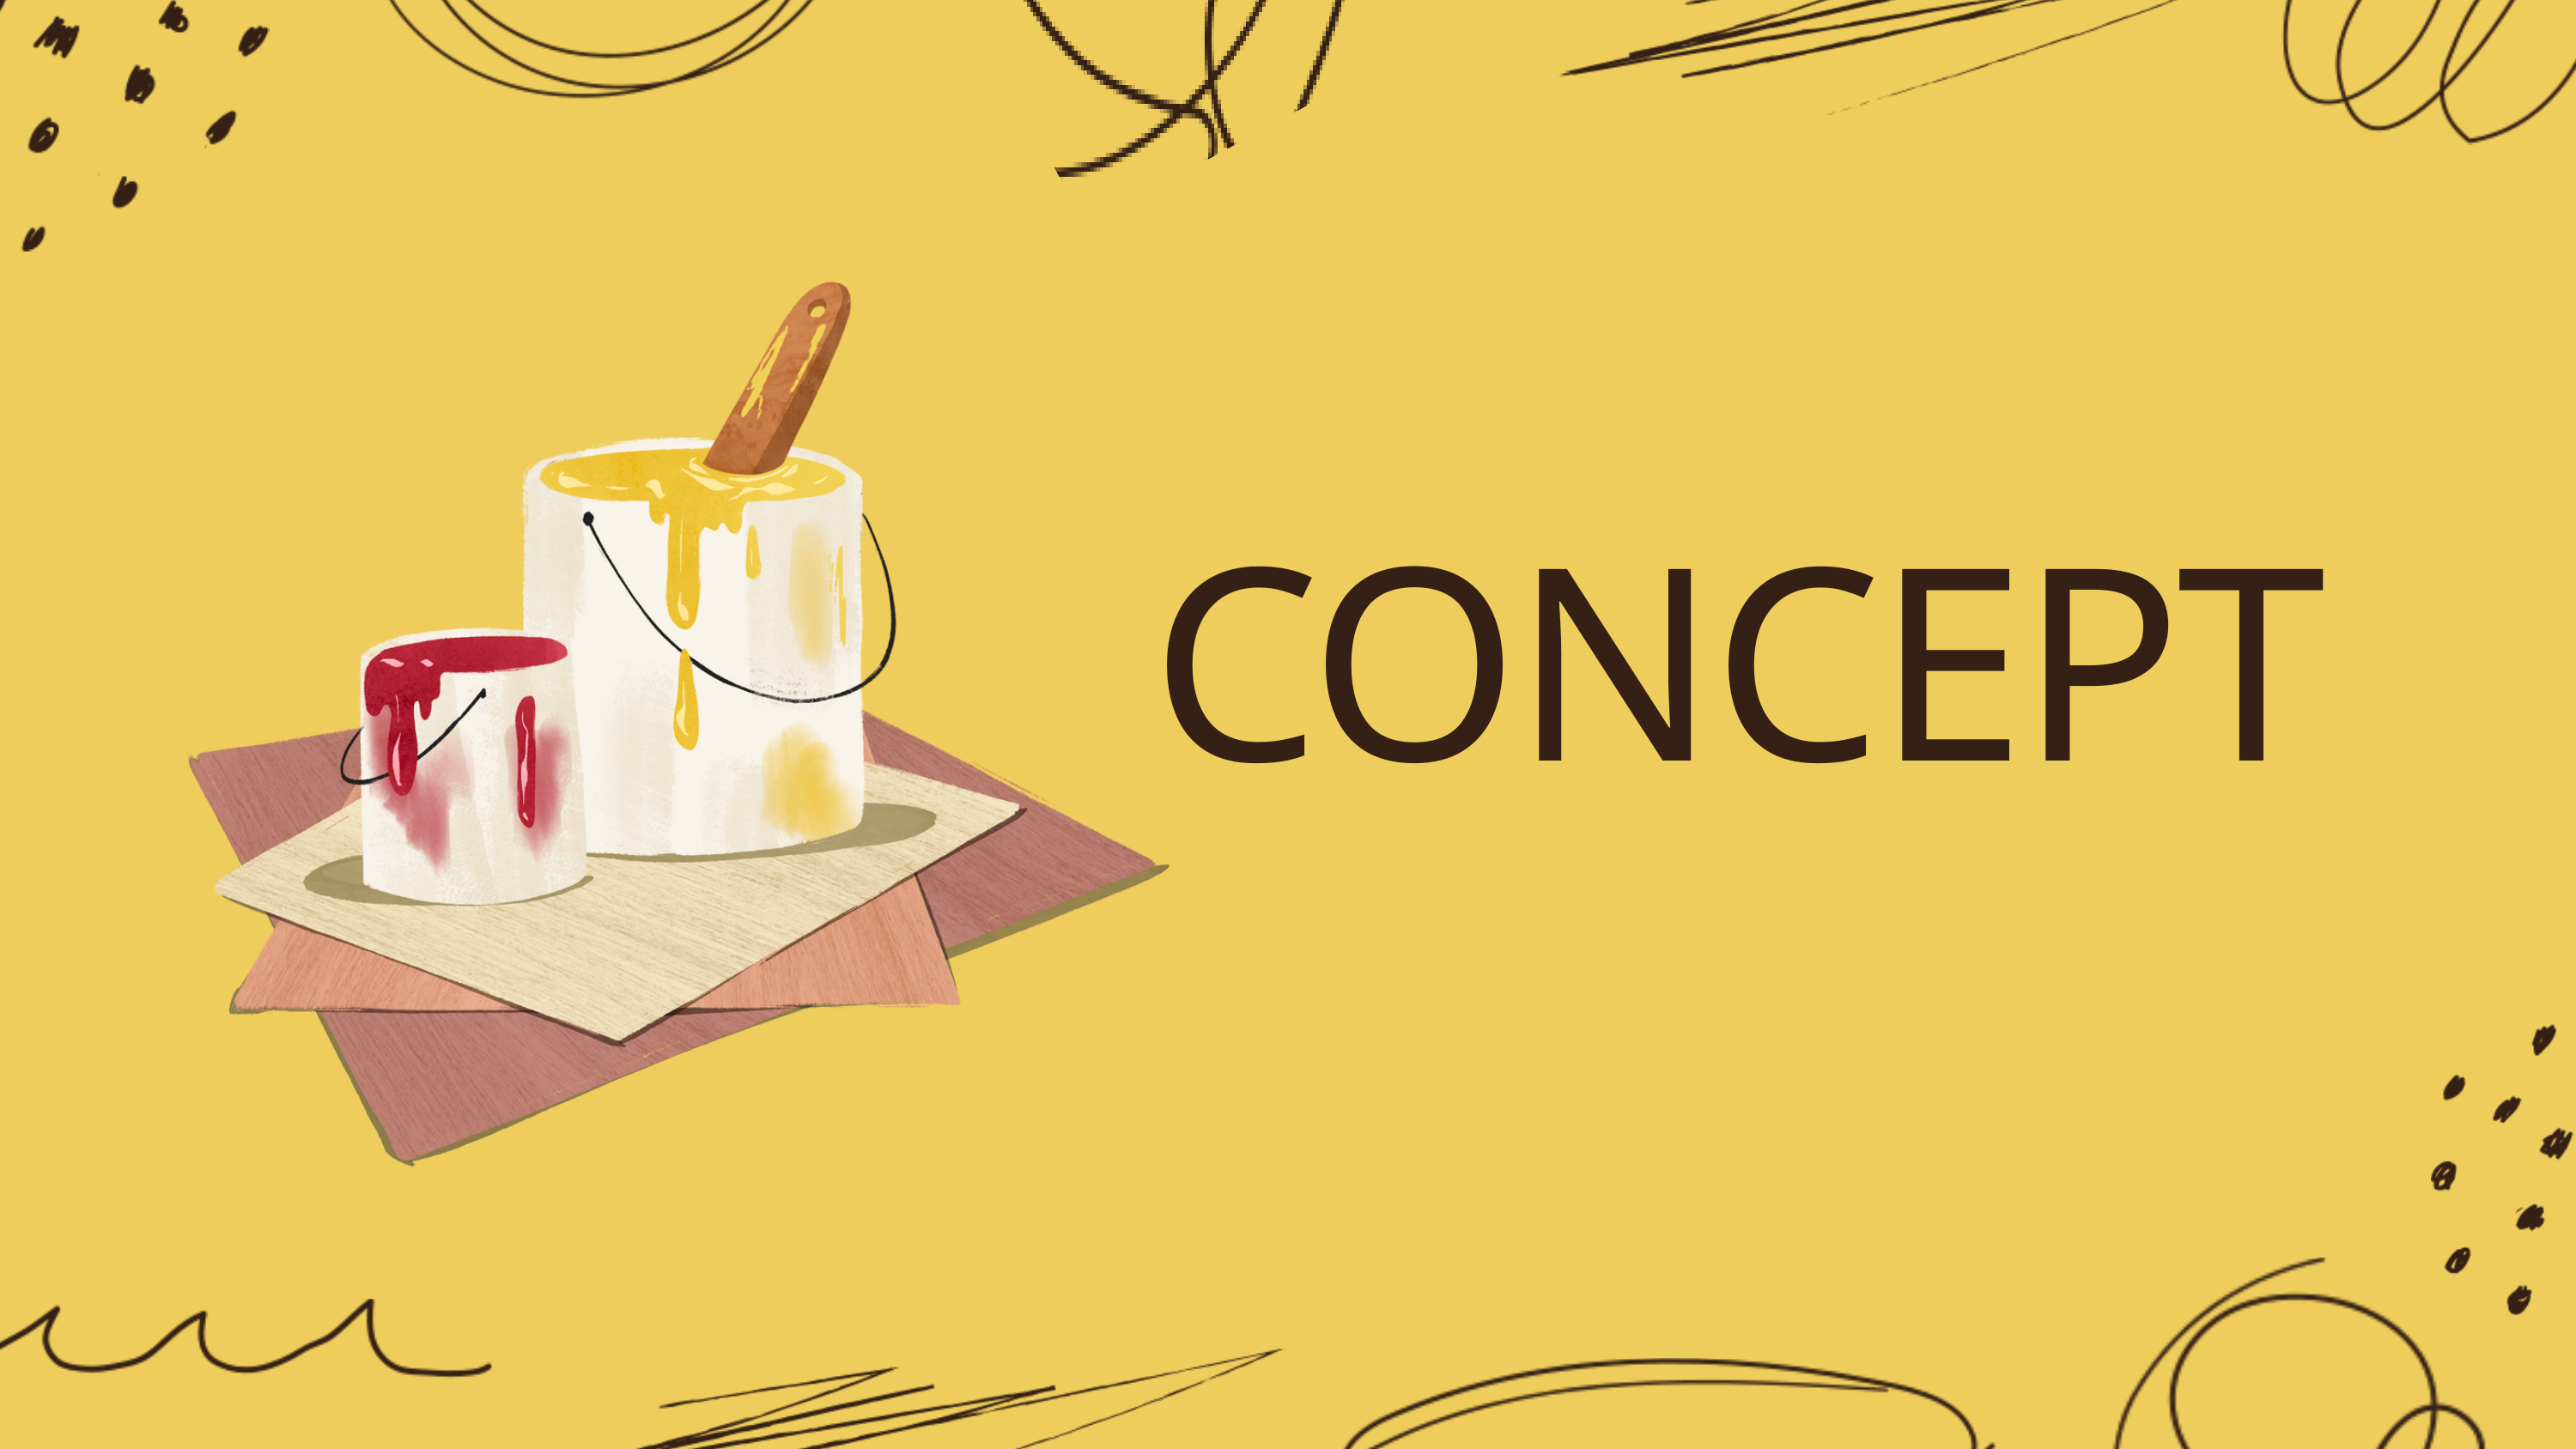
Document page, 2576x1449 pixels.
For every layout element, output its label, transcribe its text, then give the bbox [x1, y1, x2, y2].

text_box [533, 1349, 1288, 1449]
text_box [0, 0, 270, 252]
text_box [2194, 0, 2576, 145]
text_box [963, 0, 1502, 226]
text_box [2431, 985, 2576, 1349]
text_box [187, 282, 1170, 1167]
text_box [0, 1299, 494, 1383]
text_box [368, 0, 854, 100]
text_box [1328, 1358, 1997, 1449]
text_box CONCEPT [1150, 524, 2531, 815]
text_box [1559, 0, 2314, 115]
text_box [2111, 1258, 2576, 1449]
